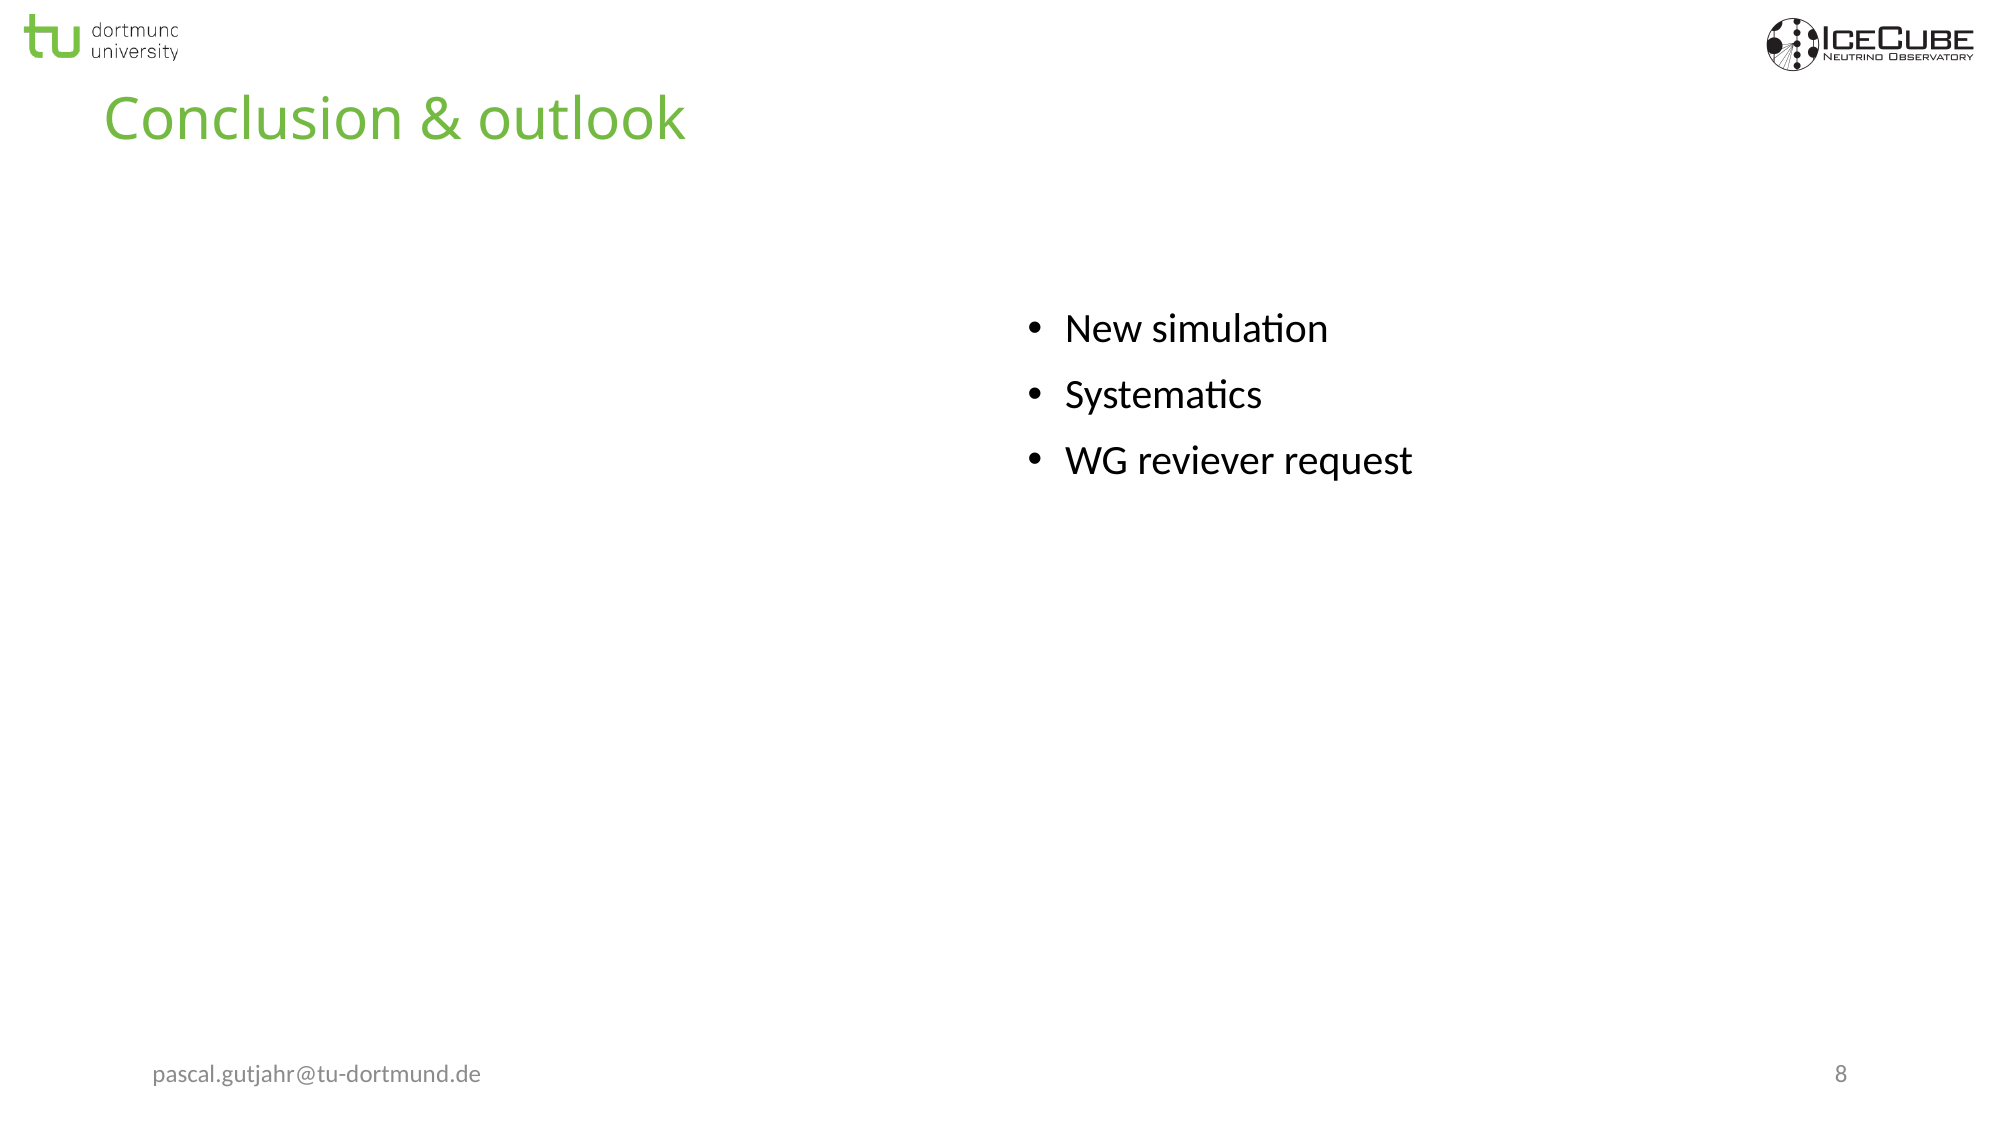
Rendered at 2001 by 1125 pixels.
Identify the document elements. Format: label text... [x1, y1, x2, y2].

list New simulation Systematics WG reviever request [1012, 299, 1863, 1014]
slide_number pascal.gutjahr@tu-dortmund.de [137, 1042, 588, 1103]
slide_number 8 [1412, 1042, 1863, 1103]
title Conclusion & outlook [88, 59, 1977, 182]
